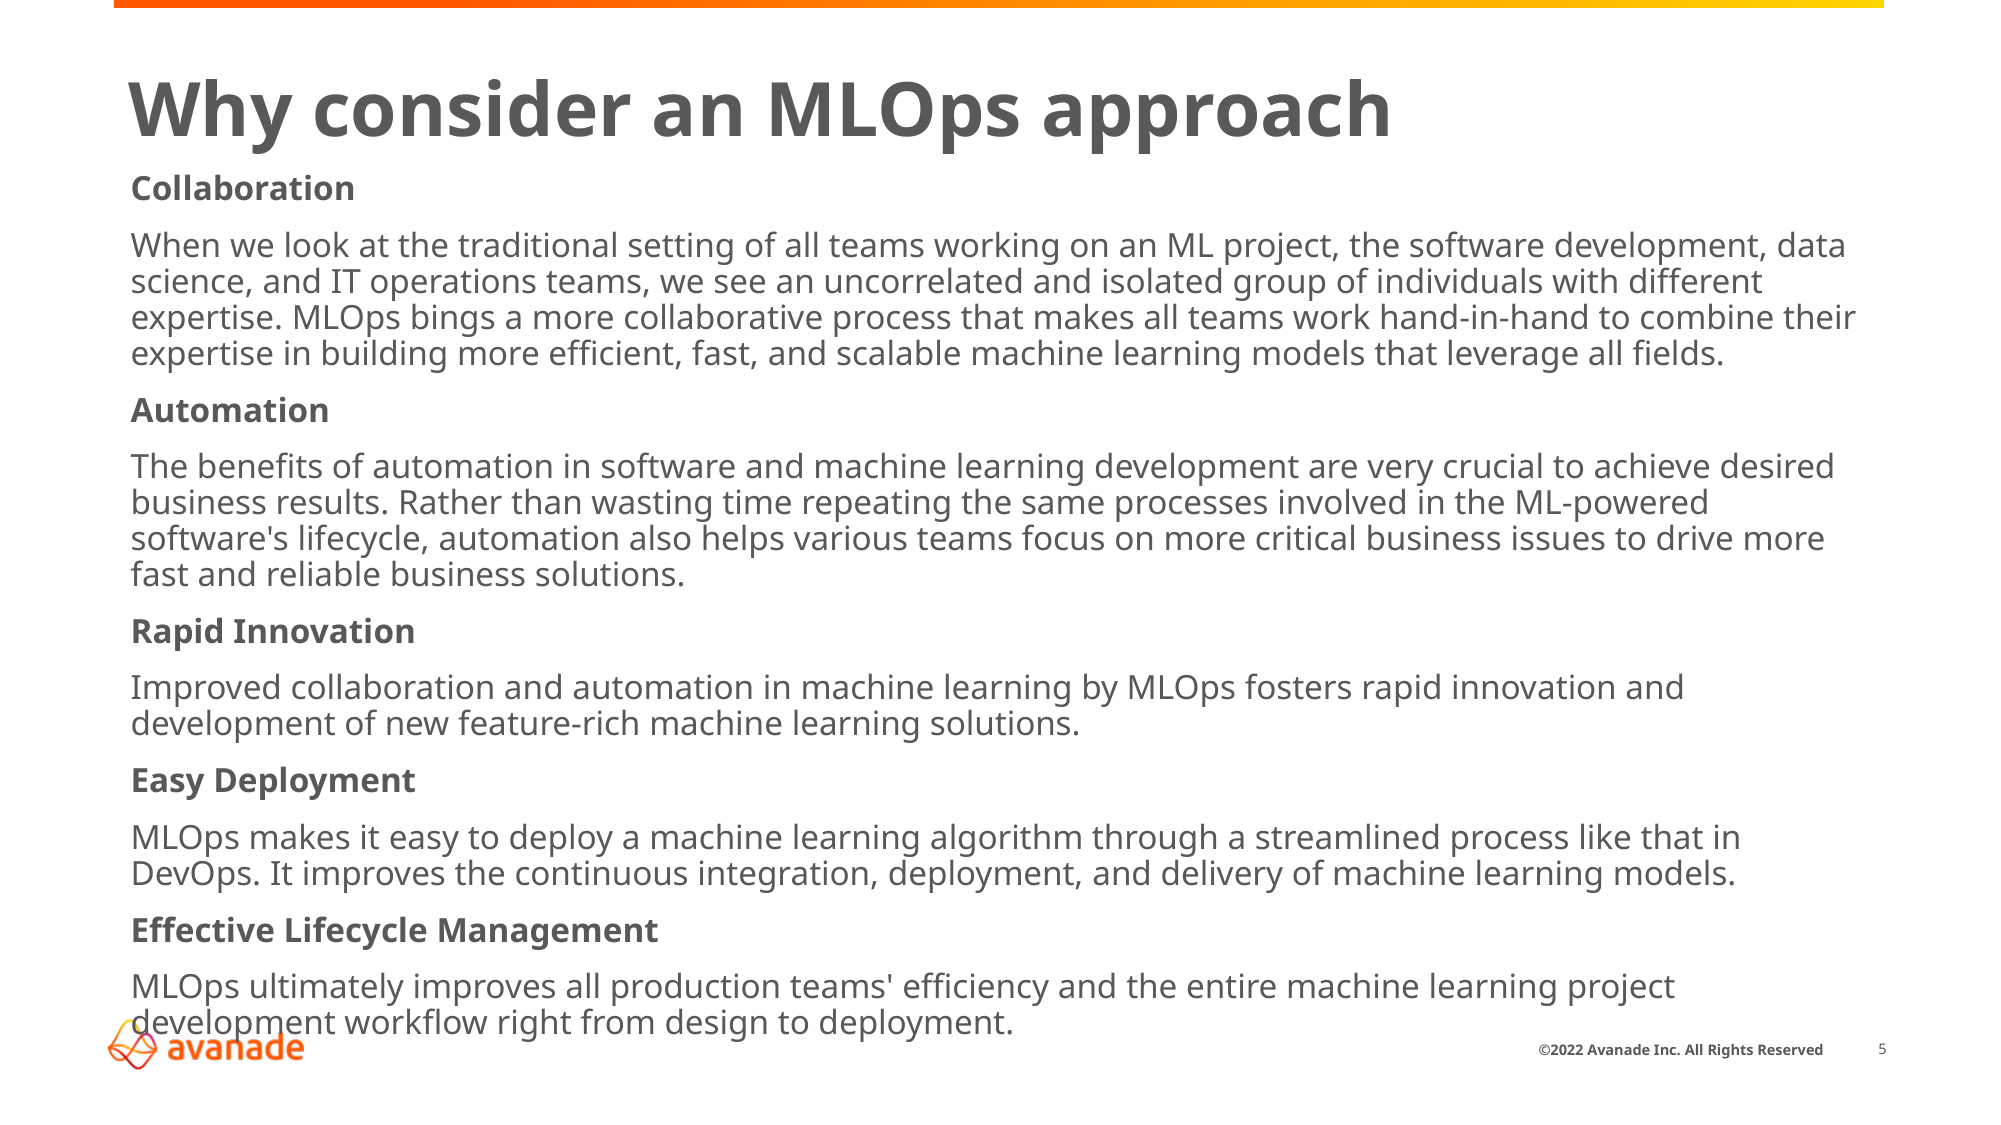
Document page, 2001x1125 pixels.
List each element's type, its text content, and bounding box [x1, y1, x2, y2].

list Collaboration When we look at the traditional setting of all teams working on an ML project, the software development, data science, and IT operations teams, we see an uncorrelated and isolated group of individuals with different expertise. MLOps bings a more collaborative process that makes all teams work hand-in-hand to combine their expertise in building more efficient, fast, and scalable machine learning models that leverage all fields. Automation The benefits of automation in software and machine learning development are very crucial to achieve desired business results. Rather than wasting time repeating the same processes involved in the ML-powered software's lifecycle, automation also helps various teams focus on more critical business issues to drive more fast and reliable business solutions. Rapid Innovation Improved collaboration and automation in machine learning by MLOps fosters rapid innovation and development of new feature-rich machine learning solutions. Easy Deployment MLOps makes it easy to deploy a machine learning algorithm through a streamlined process like that in DevOps. It improves the continuous integration, deployment, and delivery of machine learning models. Effective Lifecycle Management MLOps ultimately improves all production teams' efficiency and the entire machine learning project development workflow right from design to deployment. [115, 164, 1885, 879]
title Why consider an MLOps approach [113, 64, 1883, 228]
slide_number 5 [1829, 1019, 1902, 1080]
picture [87, 999, 333, 1090]
